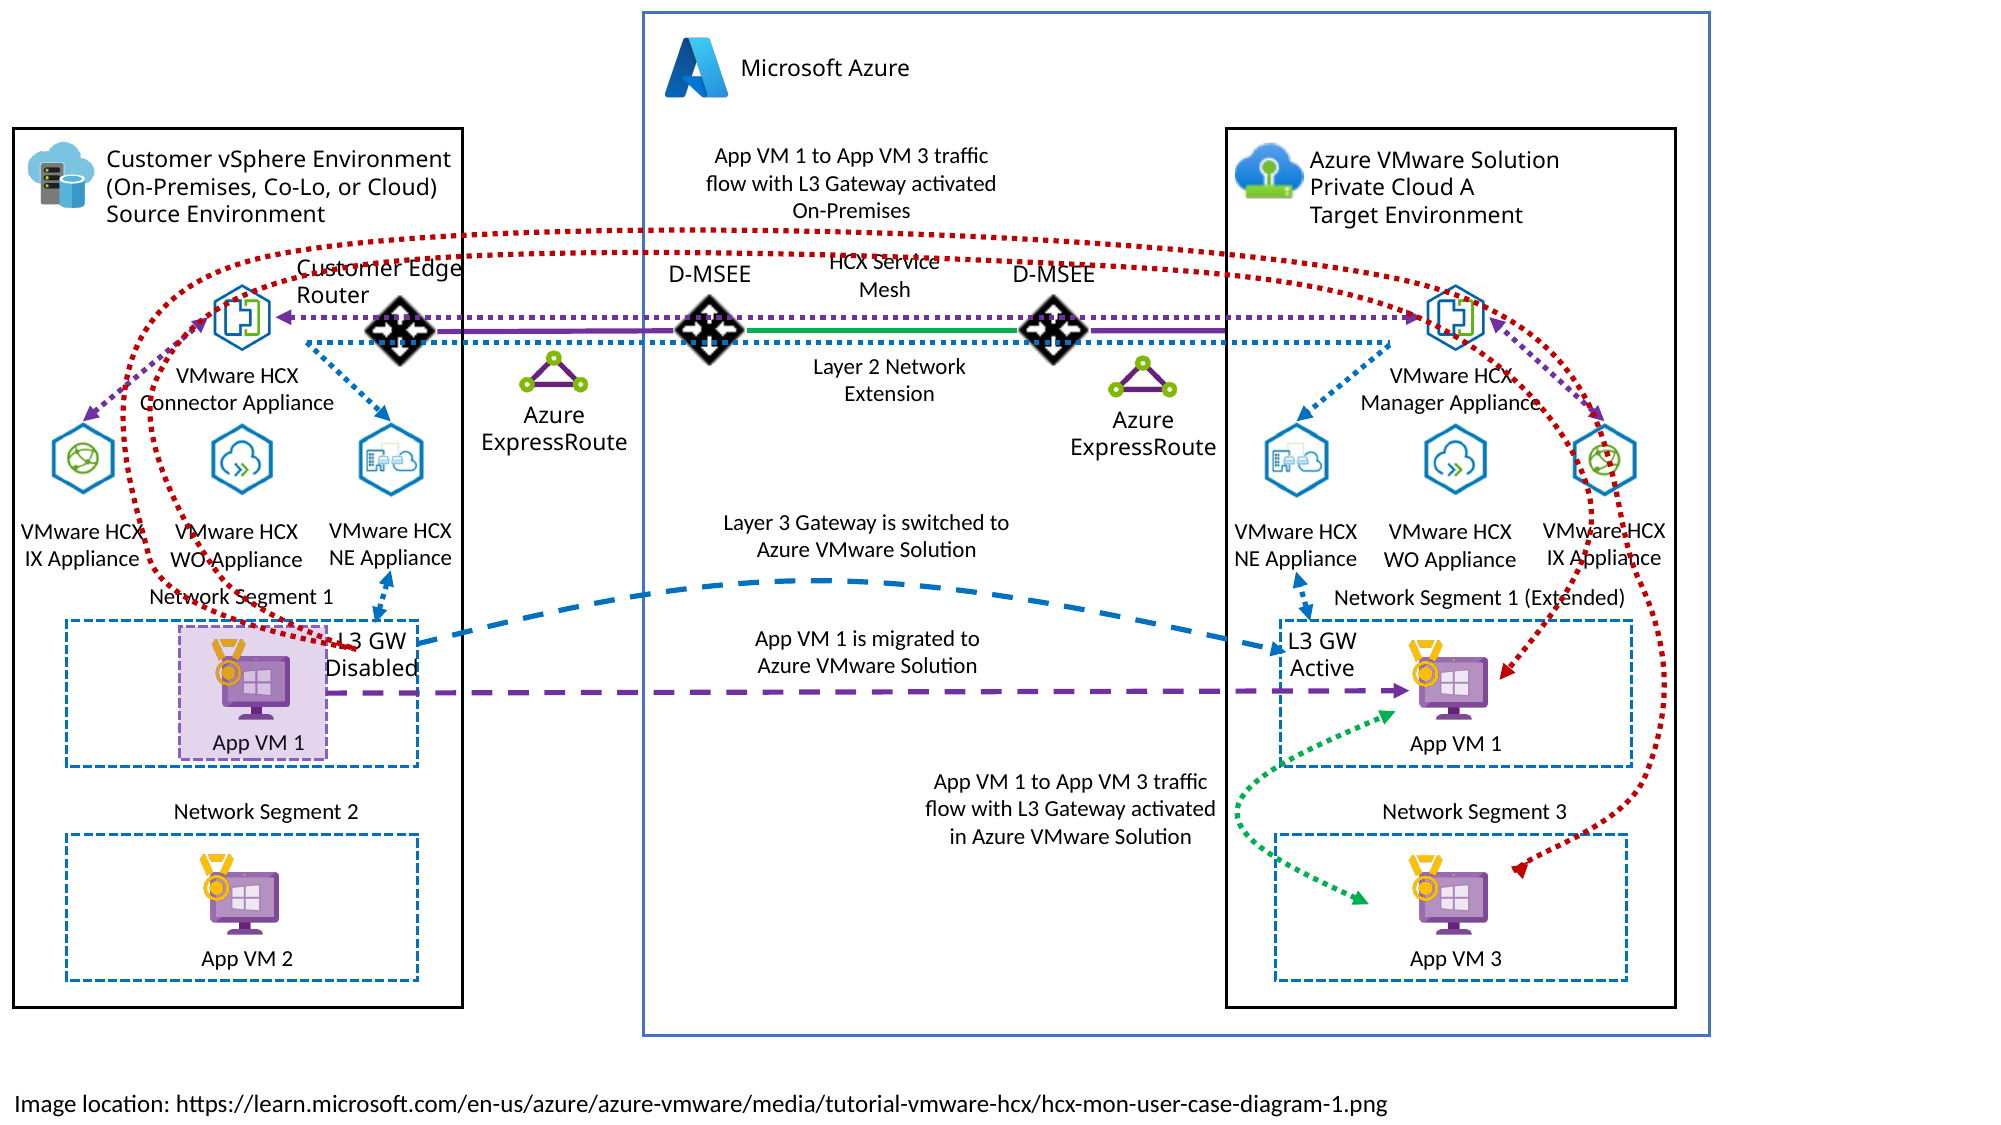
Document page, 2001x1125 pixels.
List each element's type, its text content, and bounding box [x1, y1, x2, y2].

text_box Image location: https://learn.microsoft.com/en-us/azure/azure-vmware/media/tutorial-vmware-hcx/hcx-mon-user-case-diagram-1.png [0, 1080, 1570, 1125]
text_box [12, 12, 1710, 1036]
